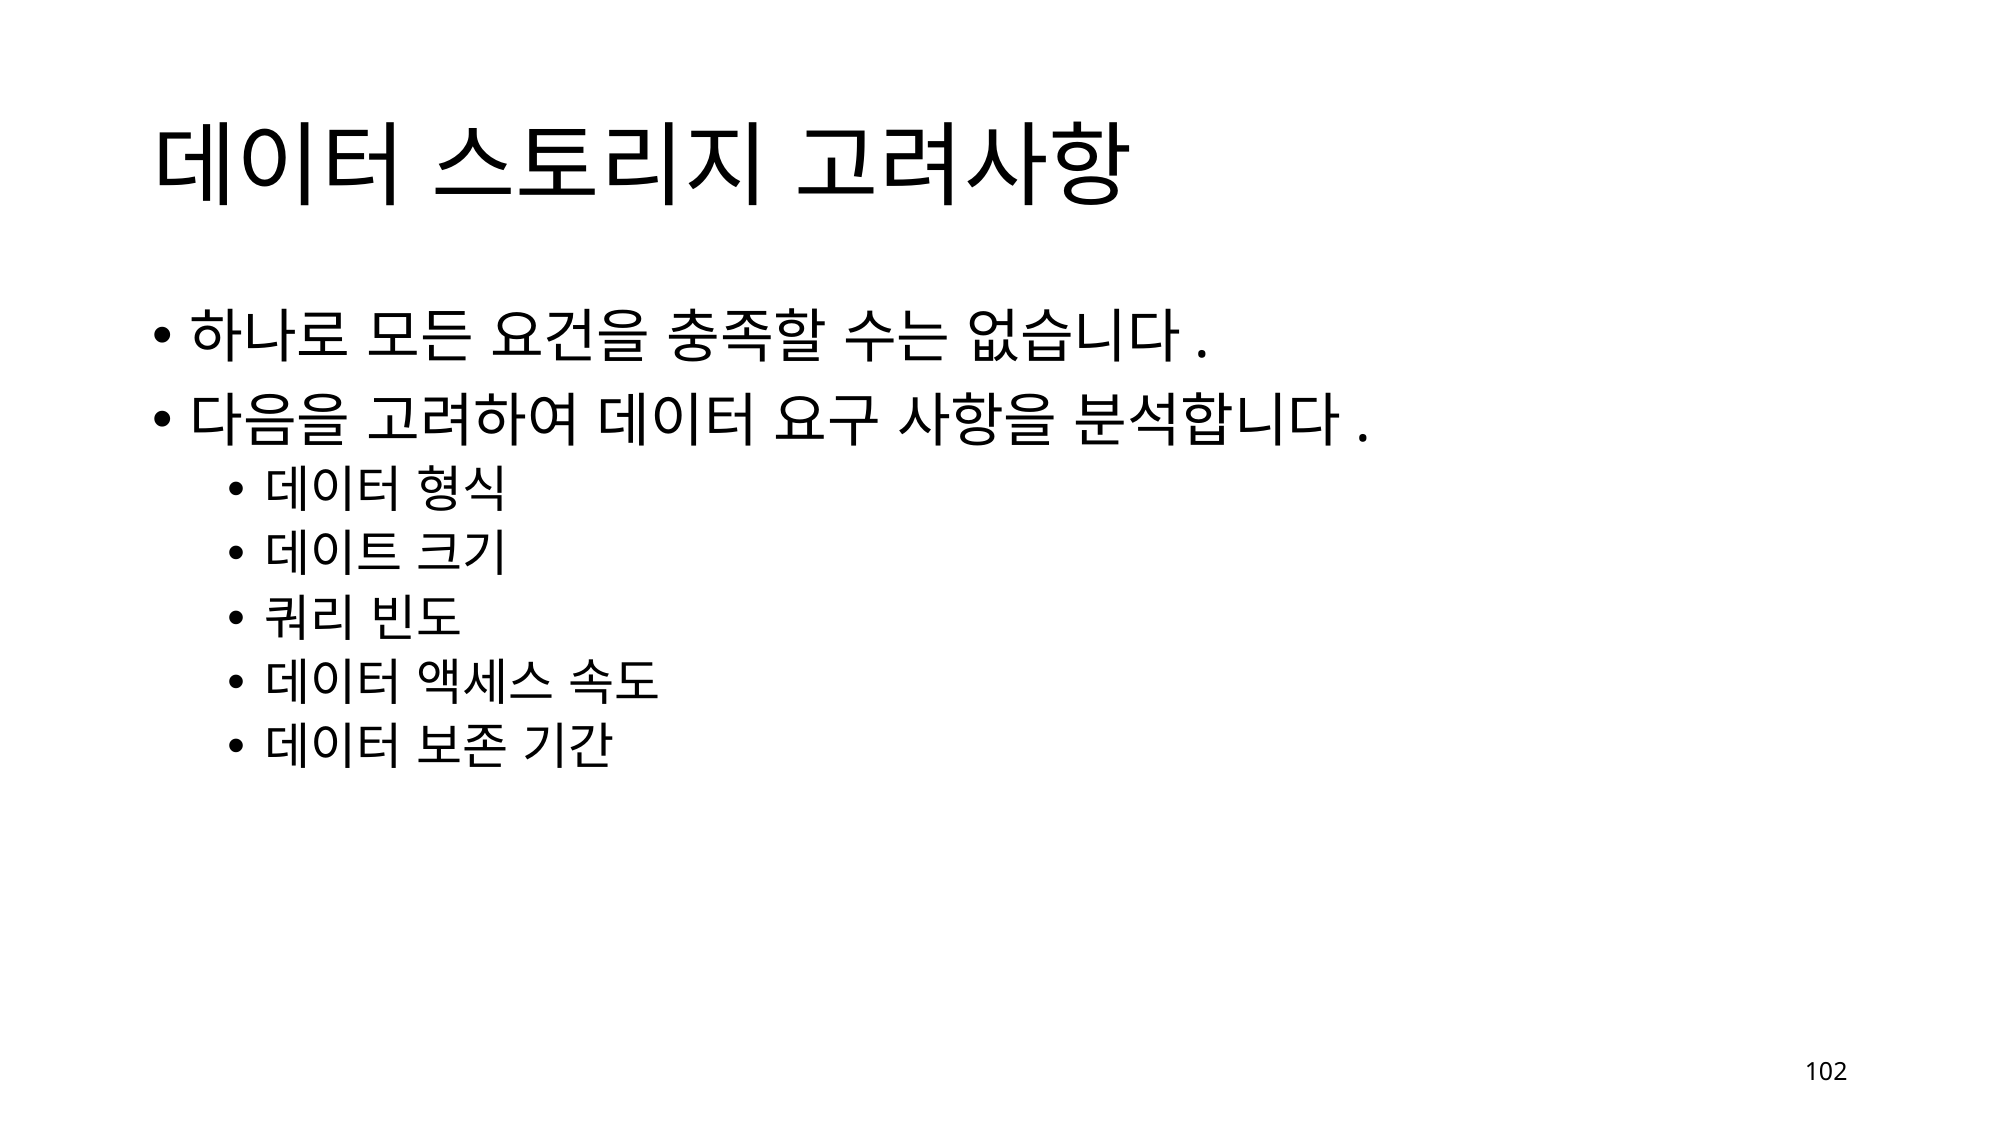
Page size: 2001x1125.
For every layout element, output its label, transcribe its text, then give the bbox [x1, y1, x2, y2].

list 하나로 모든 요건을 충족할 수는 없습니다. 다음을 고려하여 데이터 요구 사항을 분석합니다. 데이터 형식 데이트 크기 쿼리 빈도 데이터 액세스 속도 데이터 보존 기간 [137, 299, 1863, 1014]
slide_number 102 [1412, 1042, 1863, 1103]
title 데이터 스토리지 고려사항 [137, 59, 1863, 278]
